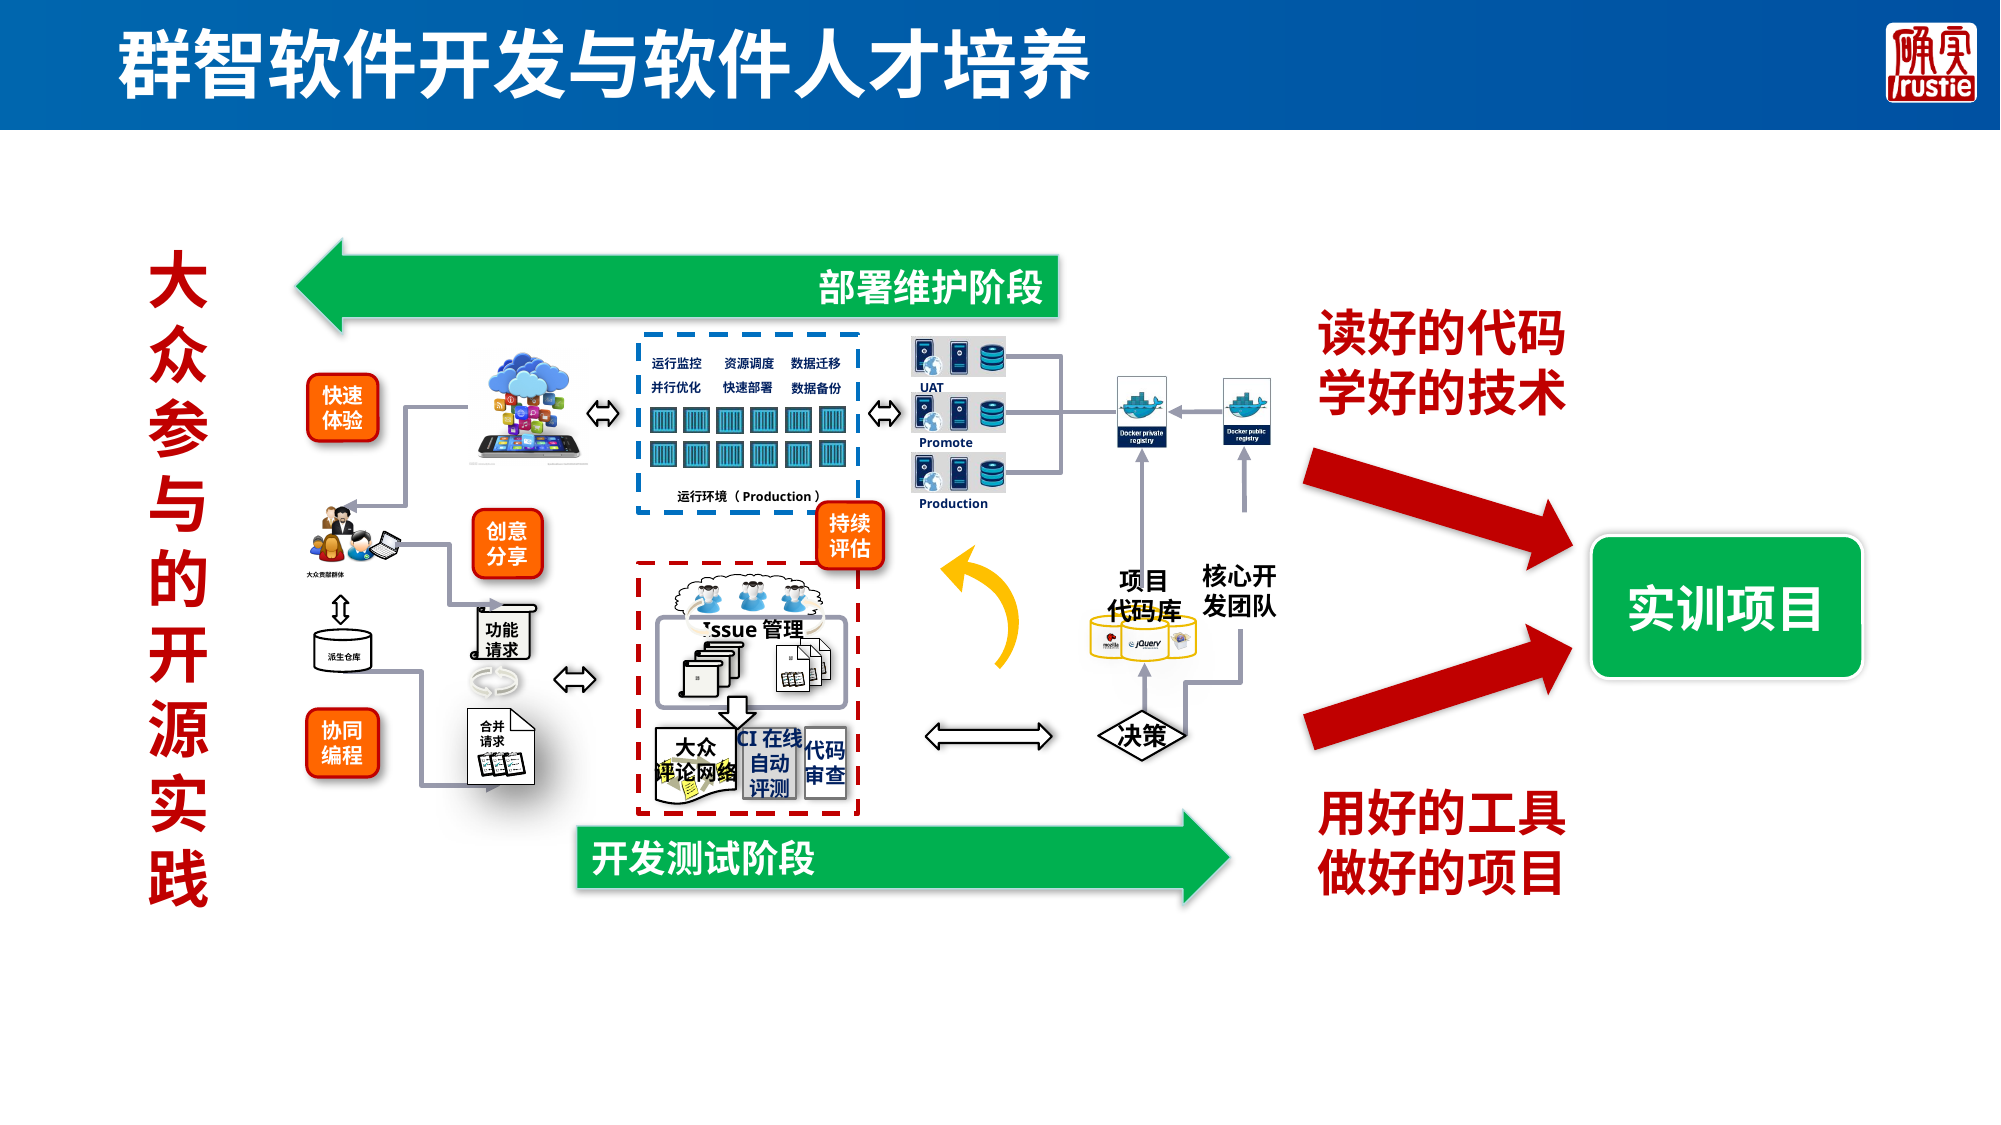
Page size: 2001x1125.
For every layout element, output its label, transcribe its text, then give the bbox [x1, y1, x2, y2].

picture [1903, 22, 1977, 103]
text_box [291, 237, 1294, 906]
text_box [1301, 294, 1863, 918]
title 群智软件开发与软件人才培养 [102, 0, 1903, 126]
text_box 大众参与的开源实践 [131, 179, 228, 977]
